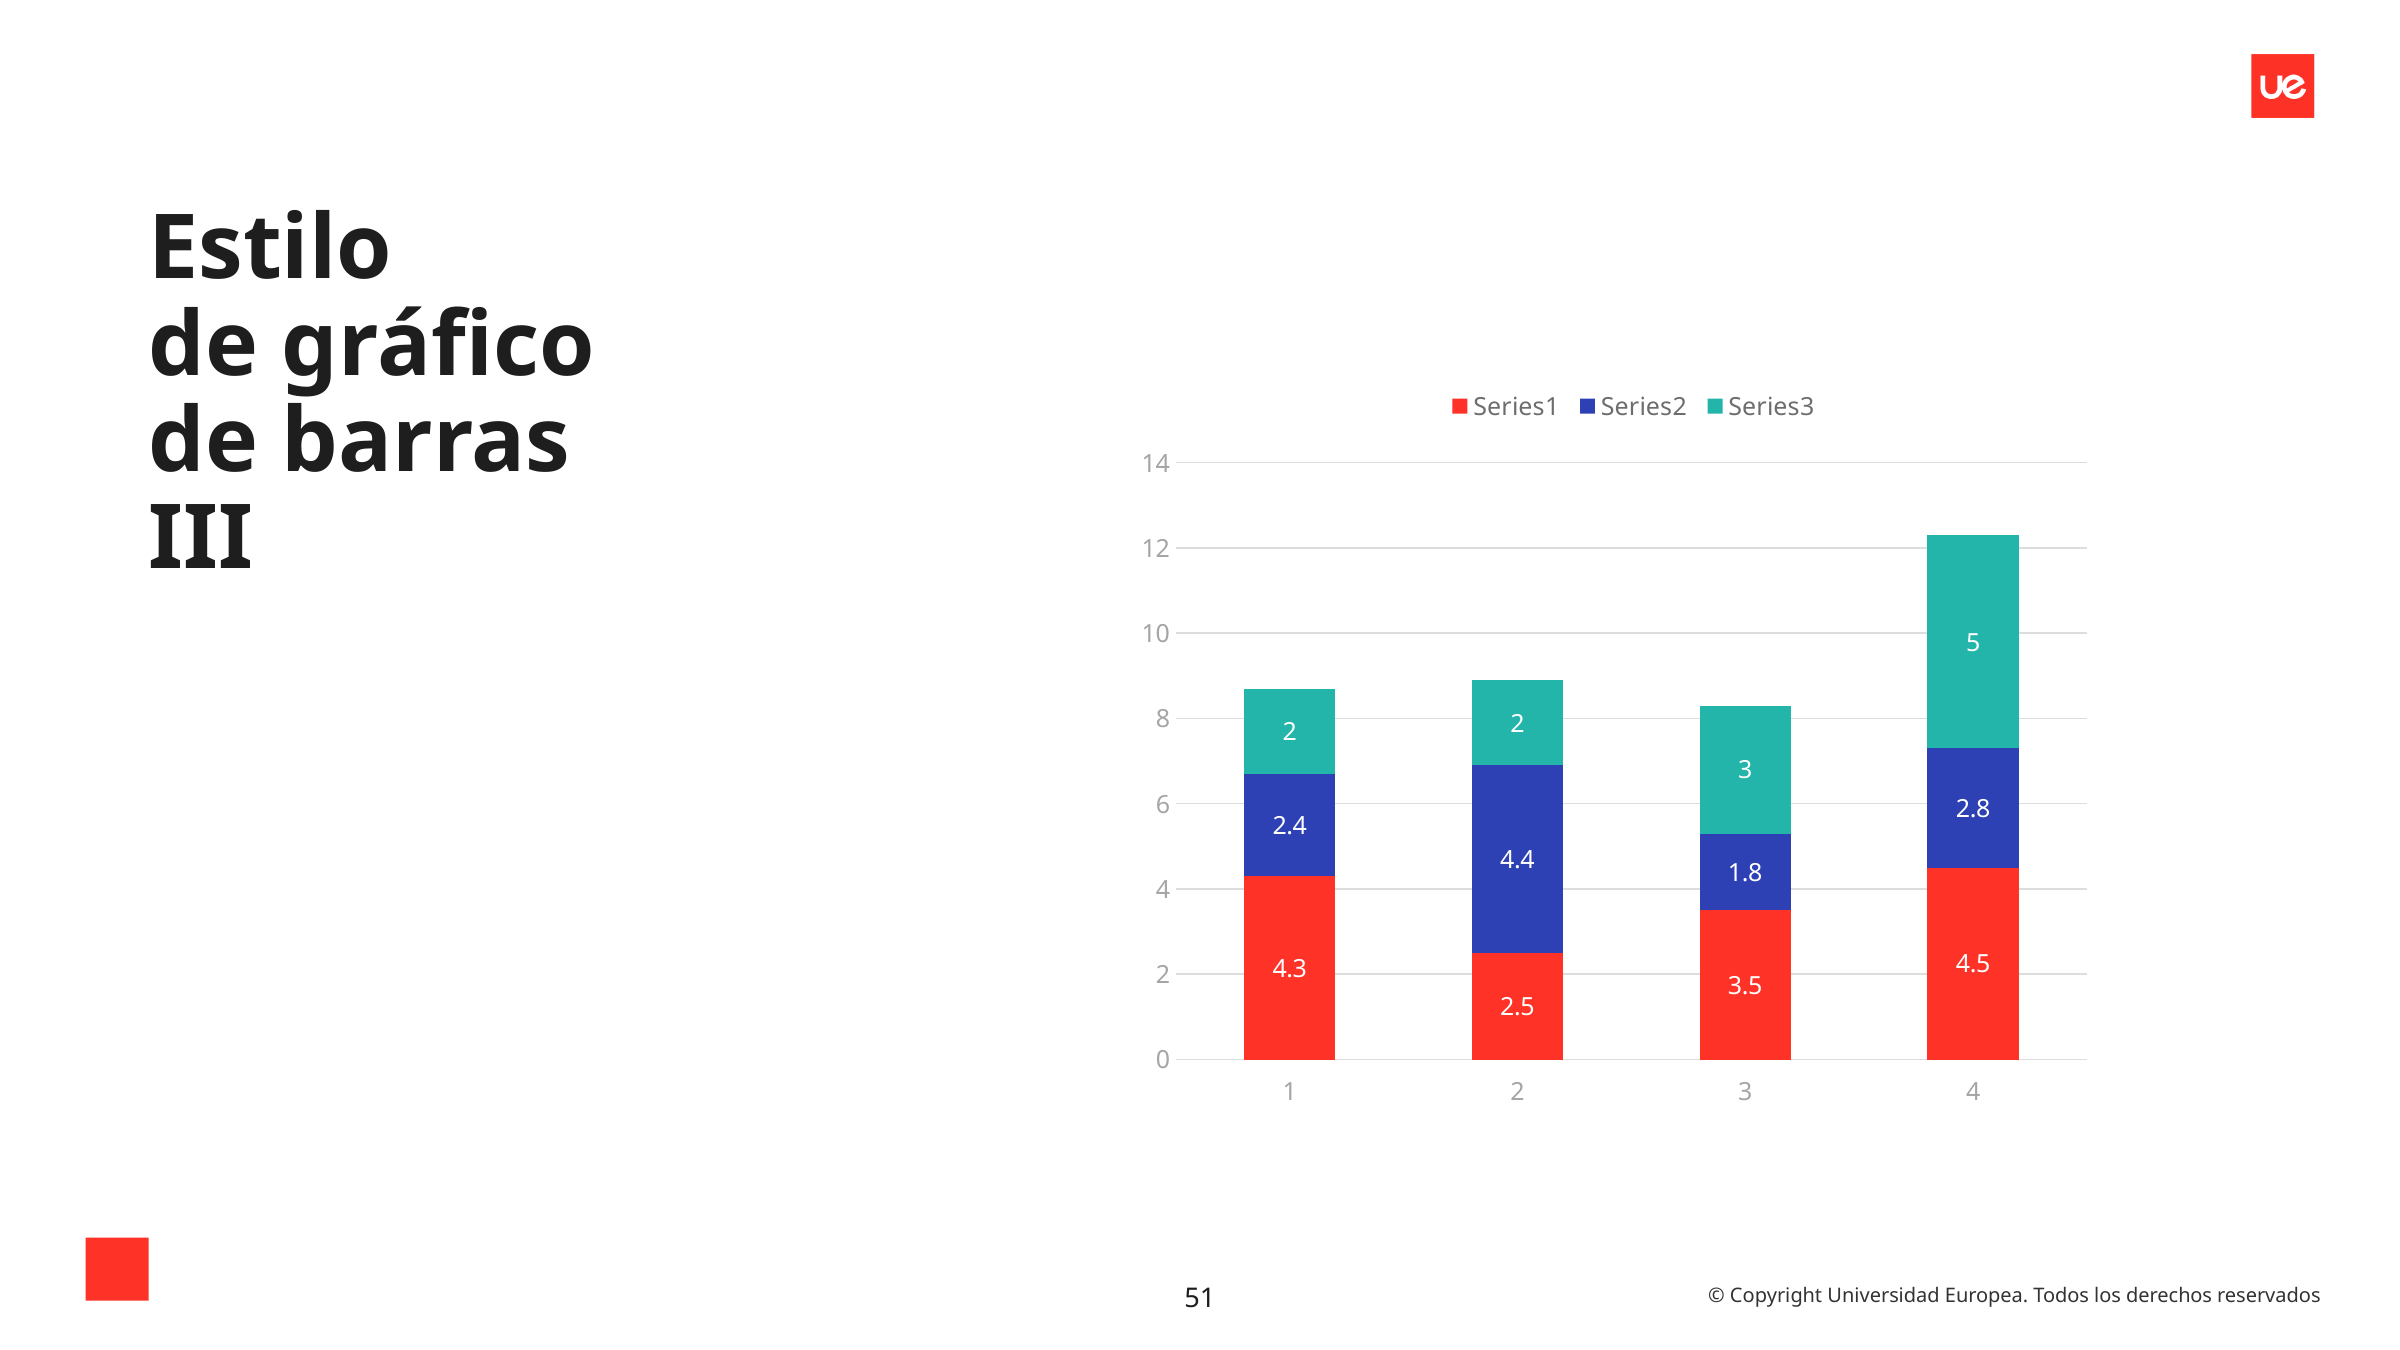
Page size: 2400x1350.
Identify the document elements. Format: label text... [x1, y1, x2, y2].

chart [1015, 334, 2243, 1148]
slide_number 51 [1148, 1273, 1252, 1339]
title Estilo de gráfico de barras III [148, 193, 693, 490]
picture [2251, 54, 2321, 118]
